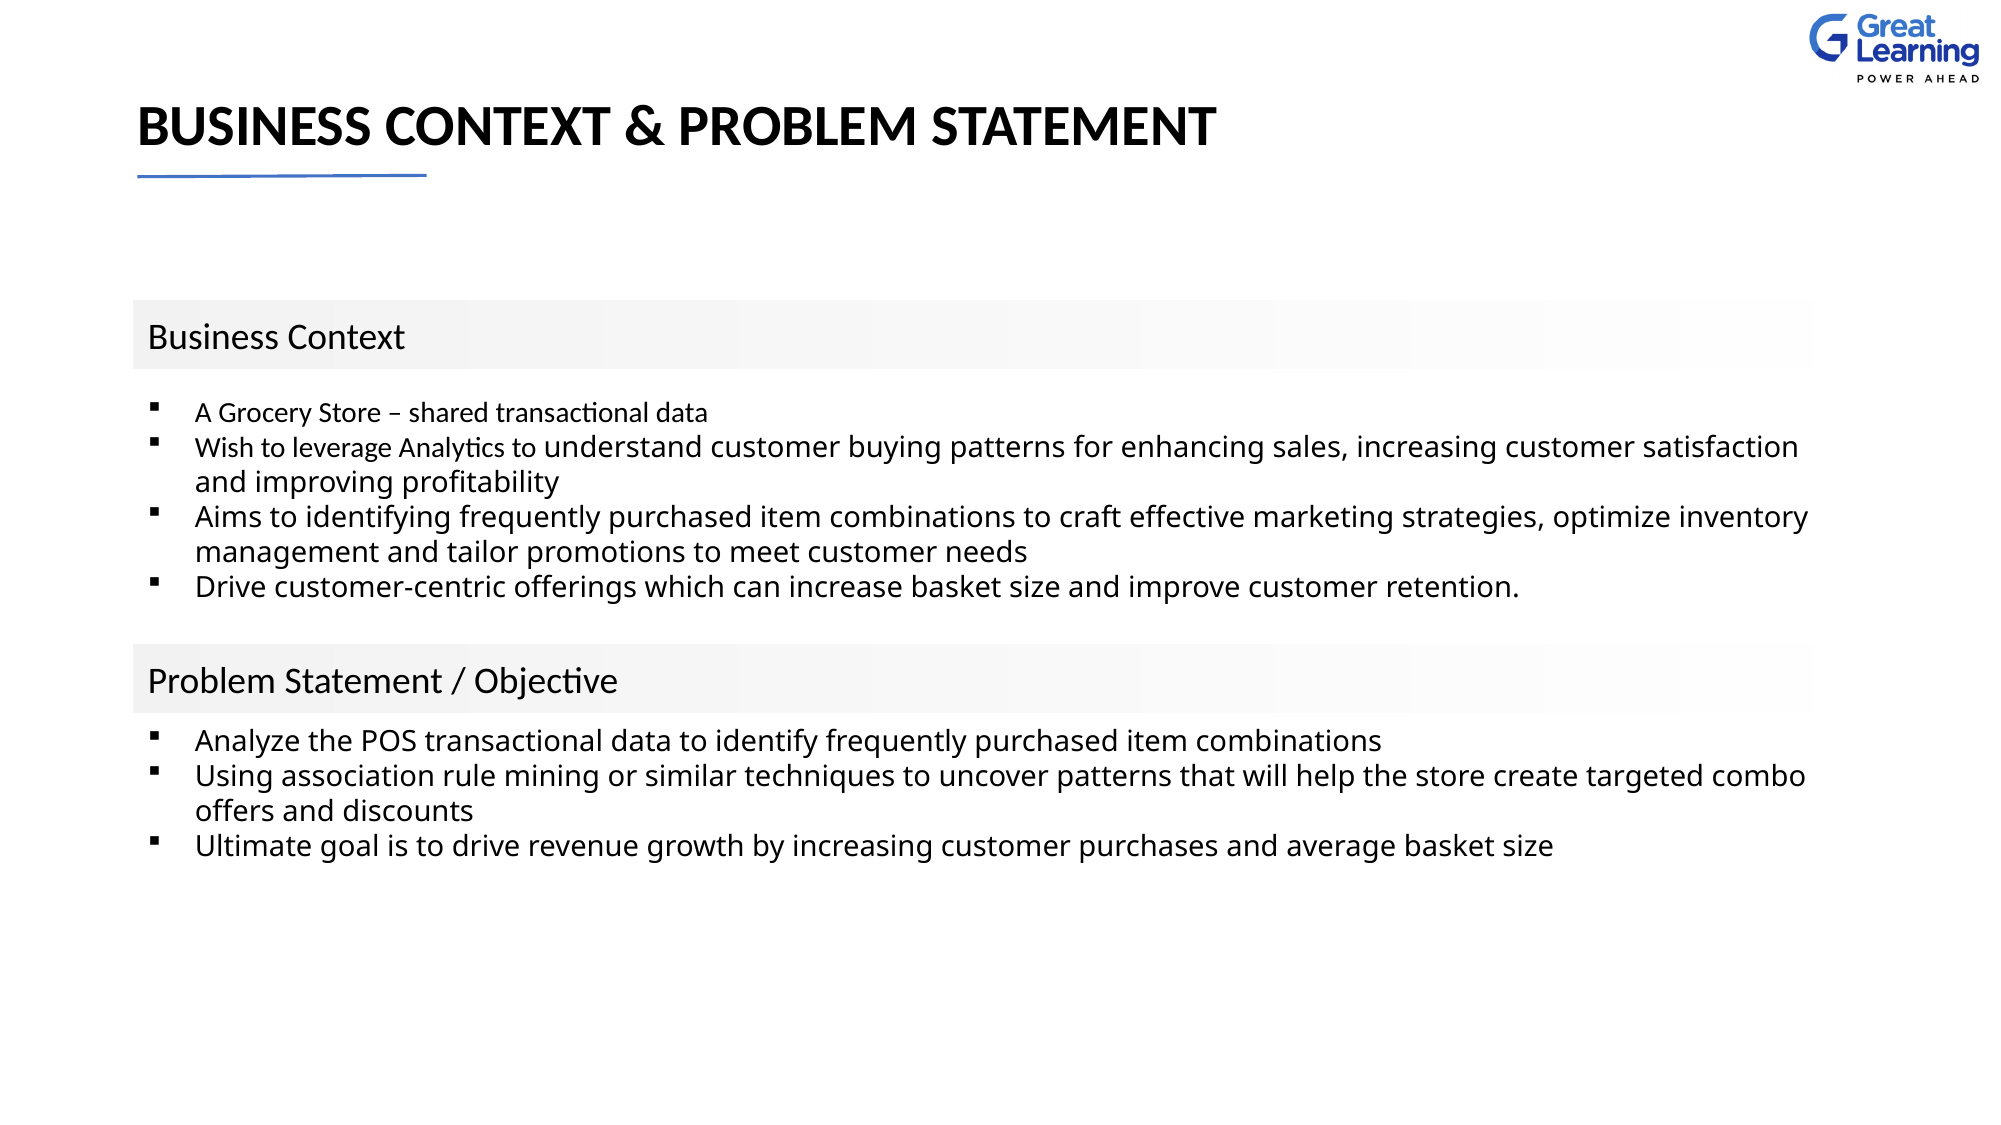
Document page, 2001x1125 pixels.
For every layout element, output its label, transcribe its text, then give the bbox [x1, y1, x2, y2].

text_box Business Context [132, 300, 1880, 370]
title BUSINESS CONTEXT & PROBLEM STATEMENT [122, 77, 1848, 176]
picture [1805, 9, 1988, 85]
text_box A Grocery Store – shared transactional data Wish to leverage Analytics to understand customer buying patterns for enhancing sales, increasing customer satisfaction and improving profitability Aims to identifying frequently purchased item combinations to craft effective marketing strategies, optimize inventory management and tailor promotions to meet customer needs Drive customer-centric offerings which can increase basket size and improve customer retention. [132, 381, 1868, 615]
text_box Problem Statement / Objective [132, 644, 1880, 714]
text_box Analyze the POS transactional data to identify frequently purchased item combinations Using association rule mining or similar techniques to uncover patterns that will help the store create targeted combo offers and discounts Ultimate goal is to drive revenue growth by increasing customer purchases and average basket size [132, 725, 1868, 860]
